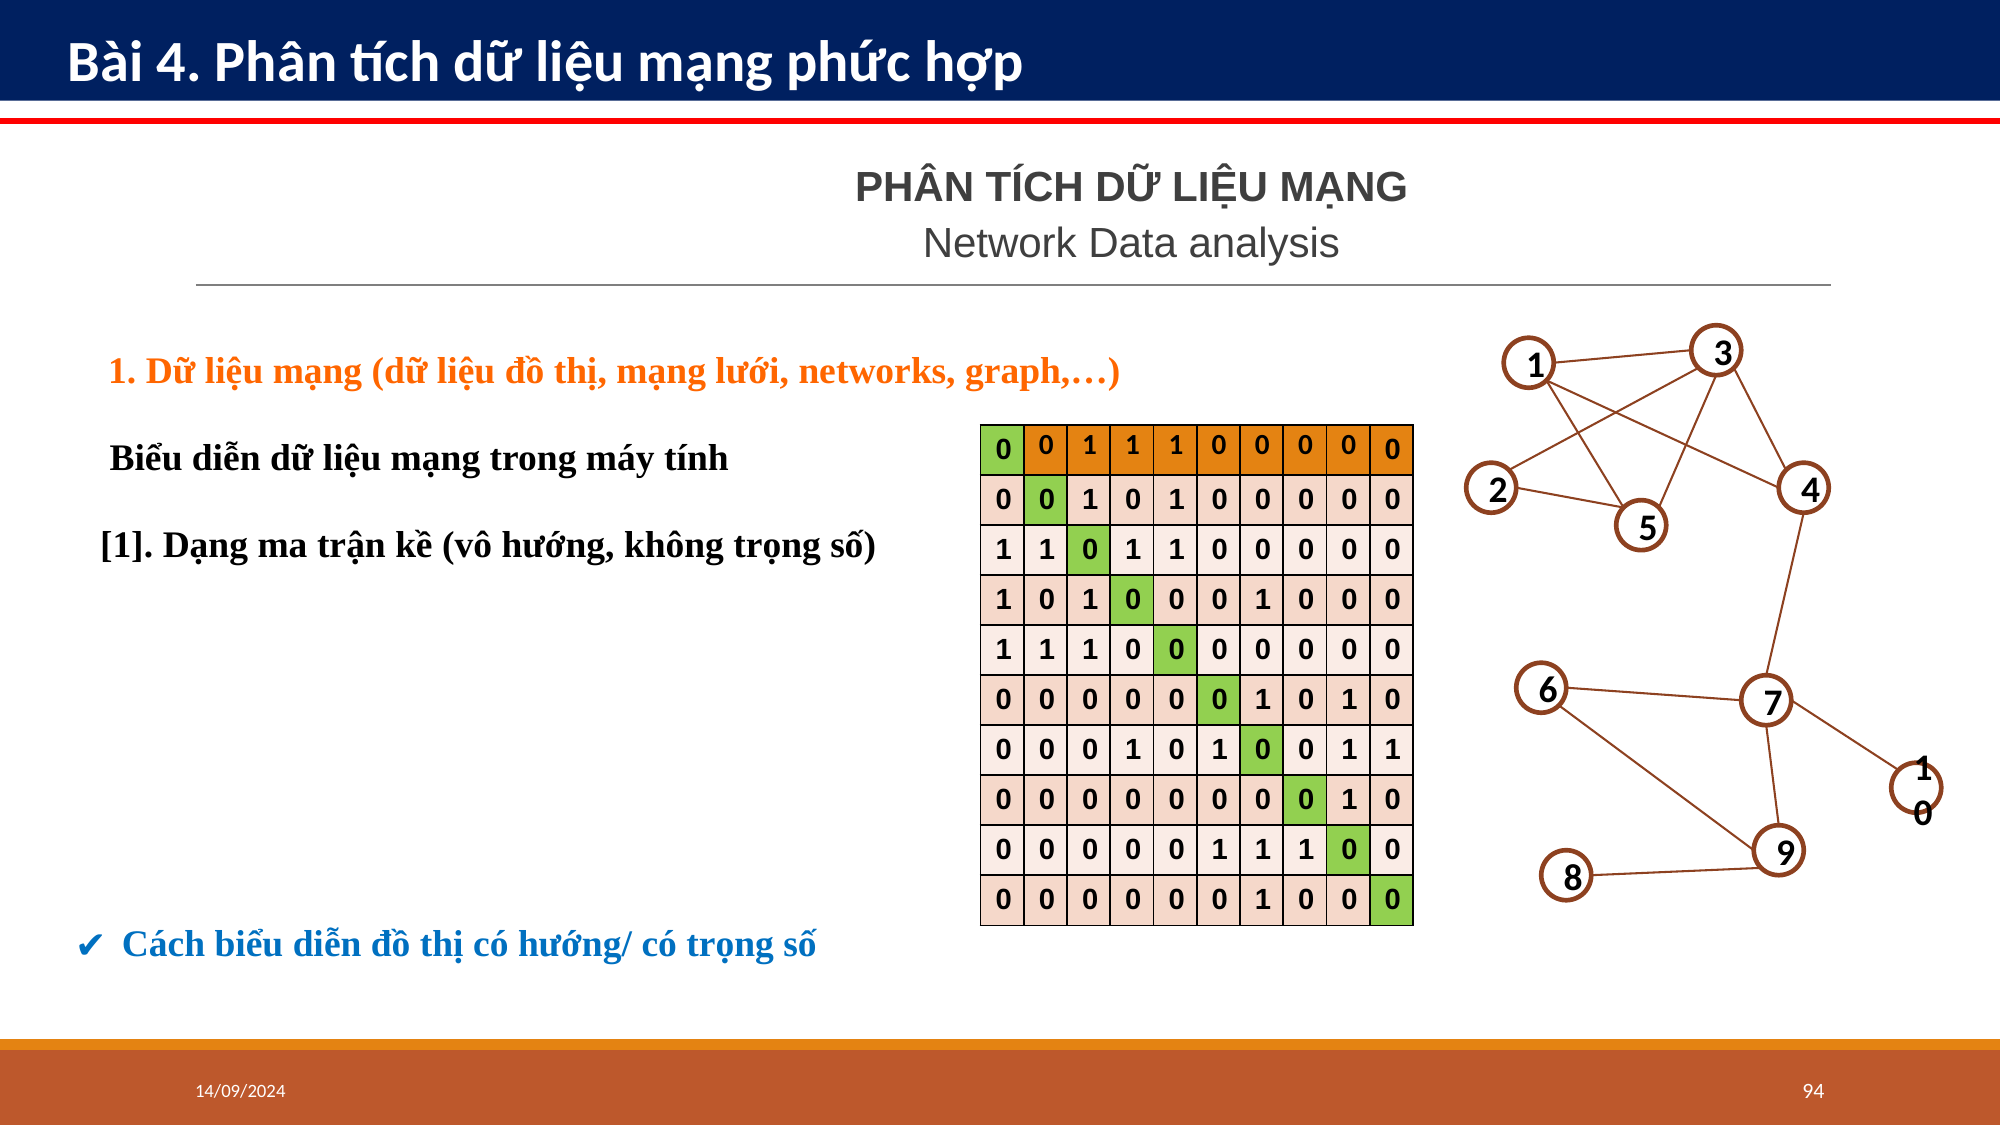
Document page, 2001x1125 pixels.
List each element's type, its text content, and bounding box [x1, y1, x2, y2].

table_cell 0 [1025, 826, 1066, 874]
table_cell 0 [981, 476, 1023, 524]
table_cell 0 [1241, 626, 1282, 674]
table_cell 0 [1111, 476, 1153, 524]
table_cell 0 [1371, 826, 1412, 874]
table_cell 0 [1327, 876, 1369, 925]
table_cell 1 [1241, 676, 1282, 724]
table_cell 1 [1284, 826, 1326, 874]
table_cell 0 [1284, 726, 1326, 774]
table_cell 0 [981, 876, 1023, 925]
table_cell 0 [1111, 626, 1153, 674]
table_cell 0 [1371, 626, 1412, 674]
table_cell 0 [1068, 776, 1109, 824]
table_cell 0 [1284, 576, 1326, 624]
table_cell 0 [1111, 676, 1153, 724]
table_cell 1 [1025, 626, 1066, 674]
table_cell 0 [1327, 526, 1369, 574]
table_cell 0 [981, 826, 1023, 874]
table_cell 0 [1154, 626, 1196, 674]
text_box Biểu diễn dữ liệu mạng trong máy tính [94, 425, 750, 486]
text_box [1465, 324, 1942, 901]
table_cell 0 [1241, 476, 1282, 524]
table_cell 0 [1154, 576, 1196, 624]
table_cell 1 [1068, 476, 1109, 524]
table_cell 1 [1198, 826, 1239, 874]
table_cell 1 [1111, 726, 1153, 774]
table_cell 0 [1025, 676, 1066, 724]
table_cell 0 [1371, 776, 1412, 824]
table_cell 0 [1198, 776, 1239, 824]
table_header 1 [1154, 426, 1196, 474]
table_cell 0 [1327, 476, 1369, 524]
text_box [1]. Dạng ma trận kề (vô hướng, không trọng số) [85, 512, 899, 573]
text_box 1. Dữ liệu mạng (dữ liệu đồ thị, mạng lưới, networks, graph,…) [93, 338, 1460, 399]
table_header 0 [1198, 426, 1239, 474]
table_cell 0 [1154, 876, 1196, 925]
table_cell 0 [1025, 726, 1066, 774]
table_cell 0 [1284, 626, 1326, 674]
table_cell 0 [1371, 876, 1412, 925]
table_cell 0 [1068, 526, 1109, 574]
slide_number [180, 1059, 586, 1120]
table_cell 1 [1198, 726, 1239, 774]
table_cell 0 [1371, 476, 1412, 524]
table_header 1 [1111, 426, 1153, 474]
table_cell 1 [1327, 726, 1369, 774]
table_header 0 [1284, 426, 1326, 474]
table_cell 0 [1068, 826, 1109, 874]
table_cell 0 [1154, 726, 1196, 774]
table_cell 0 [981, 676, 1023, 724]
table_cell 0 [1241, 776, 1282, 824]
table_cell 0 [1025, 776, 1066, 824]
table_cell 0 [1111, 576, 1153, 624]
table_cell 1 [1241, 826, 1282, 874]
table_cell 0 [1111, 876, 1153, 925]
table_cell 1 [1327, 776, 1369, 824]
table_cell 1 [981, 576, 1023, 624]
table_cell 1 [1154, 476, 1196, 524]
table_cell 0 [1025, 576, 1066, 624]
text_box PHÂN TÍCH DỮ LIỆU MẠNG Network Data analysis [559, 146, 1704, 274]
table_cell 1 [1154, 526, 1196, 574]
table_header 0 [1025, 426, 1066, 474]
text_box Cách biểu diễn đồ thị có hướng/ có trọng số [60, 911, 839, 972]
table_cell 0 [981, 776, 1023, 824]
text_box Bài 4. Phân tích dữ liệu mạng phức hợp [0, 0, 2000, 101]
table_cell 1 [1068, 626, 1109, 674]
table_cell 1 [1025, 526, 1066, 574]
table_cell 1 [1241, 576, 1282, 624]
table_header 0 [1327, 426, 1369, 474]
table_cell 1 [981, 526, 1023, 574]
table_cell 0 [1068, 876, 1109, 925]
table_cell 0 [981, 726, 1023, 774]
table_cell 0 [1068, 726, 1109, 774]
table_cell 0 [1154, 676, 1196, 724]
table_cell 0 [1154, 776, 1196, 824]
table_header 1 [1068, 426, 1109, 474]
table_cell 0 [1198, 526, 1239, 574]
table_cell 0 [1284, 526, 1326, 574]
table_cell 0 [1284, 676, 1326, 724]
table_cell 0 [1371, 676, 1412, 724]
table_cell 0 [1327, 576, 1369, 624]
table_cell 0 [1111, 776, 1153, 824]
table_cell 1 [1068, 576, 1109, 624]
table_cell 0 [1371, 526, 1412, 574]
table_cell 0 [1198, 676, 1239, 724]
table_cell 0 [1198, 576, 1239, 624]
table_cell 0 [1198, 626, 1239, 674]
table_cell 0 [1154, 826, 1196, 874]
table_header 0 [1371, 426, 1412, 474]
table_cell 1 [1371, 726, 1412, 774]
table_cell 1 [1327, 676, 1369, 724]
table_cell 0 [1284, 876, 1326, 925]
table_cell 0 [1284, 776, 1326, 824]
table_header 0 [981, 426, 1023, 474]
table_cell 0 [1068, 676, 1109, 724]
table_cell 0 [1284, 476, 1326, 524]
table_cell 0 [1241, 526, 1282, 574]
table_cell 0 [1025, 876, 1066, 925]
table_cell 0 [1198, 876, 1239, 925]
table_cell 1 [1111, 526, 1153, 574]
table_cell 0 [1198, 476, 1239, 524]
table_cell 0 [1025, 476, 1066, 524]
table_cell 0 [1371, 576, 1412, 624]
table_cell 0 [1327, 626, 1369, 674]
slide_number ‹#› [1624, 1059, 1840, 1120]
table_header 0 [1241, 426, 1282, 474]
table_cell 0 [1327, 826, 1369, 874]
table_cell 0 [1241, 726, 1282, 774]
table_cell 0 [1111, 826, 1153, 874]
table_cell 1 [981, 626, 1023, 674]
table_cell 1 [1241, 876, 1282, 925]
